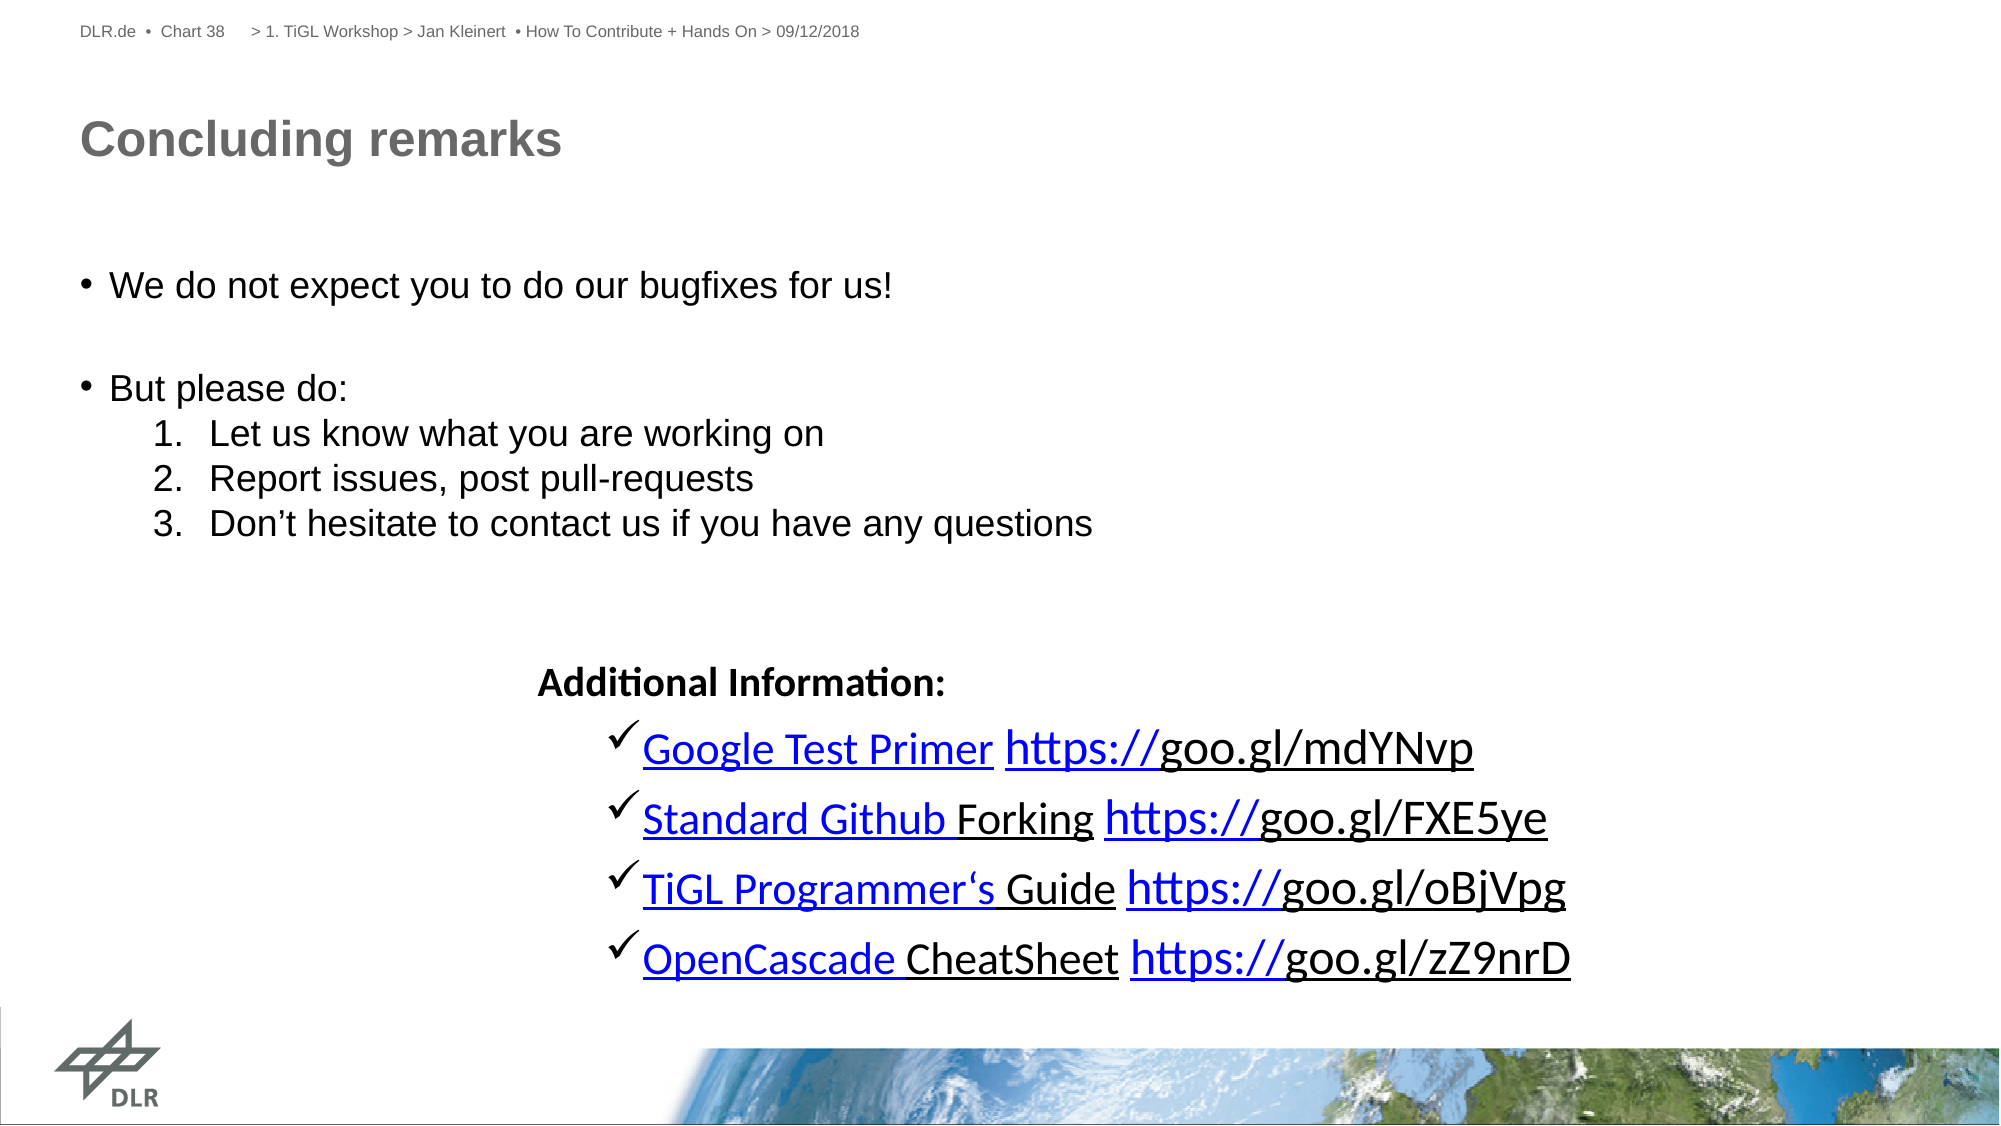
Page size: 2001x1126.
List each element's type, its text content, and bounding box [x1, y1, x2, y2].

picture [0, 1007, 2000, 1125]
slide_number DLR.de • Chart 38 [79, 20, 251, 45]
title Concluding remarks [79, 106, 1921, 228]
footer > 1. TiGL Workshop > Jan Kleinert • How To Contribute + Hands On > 09/12/2018 [251, 20, 1921, 45]
list We do not expect you to do our bugfixes for us! But please do: Let us know what you are working on Report issues, post pull-requests Don’t hesitate to contact us if you have any questions Additional Information: Google Test Primer https://goo.gl/mdYNvp Standard Github Forking https://goo.gl/FXE5ye TiGL Programmer‘s Guide https://goo.gl/oBjVpg OpenCascade CheatSheet https://goo.gl/zZ9nrD [79, 261, 1921, 973]
